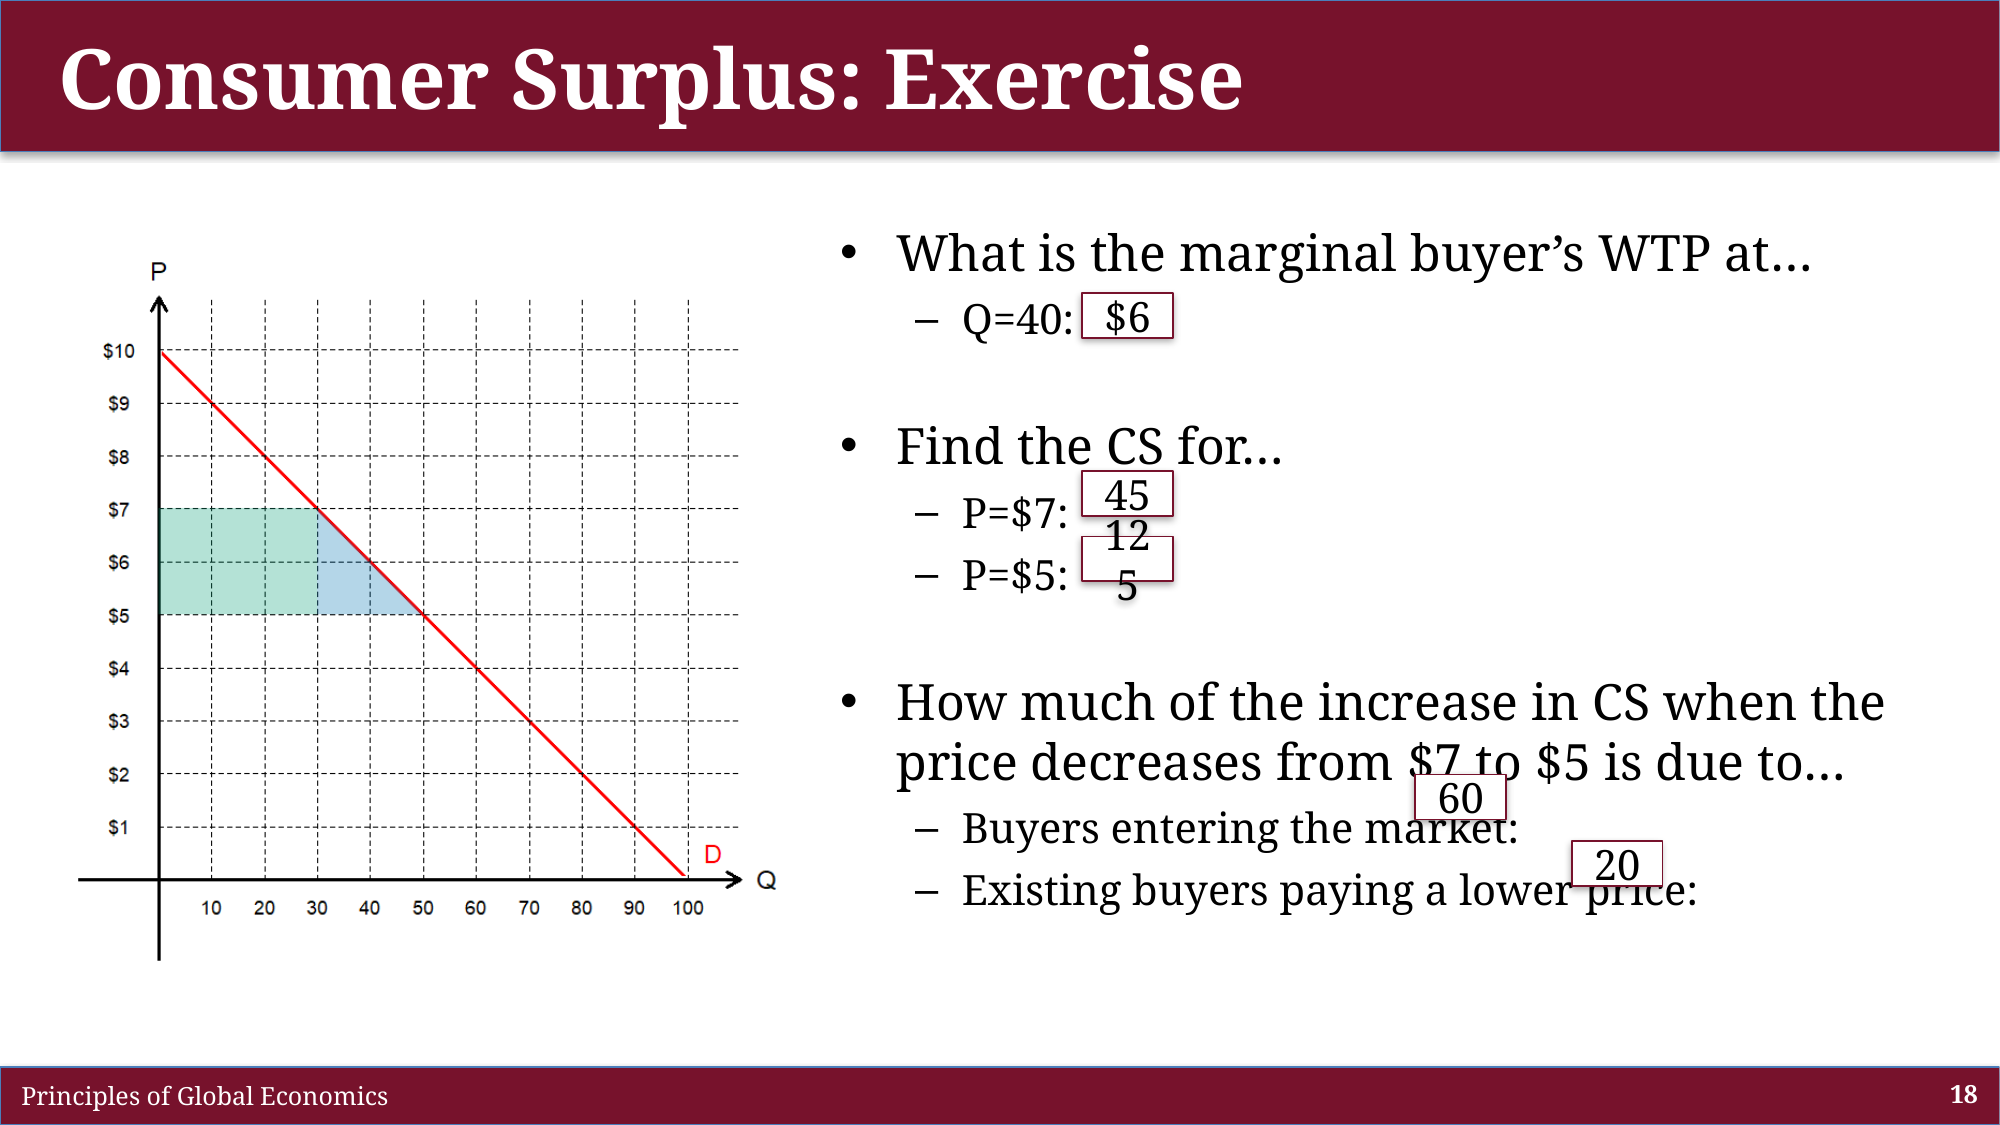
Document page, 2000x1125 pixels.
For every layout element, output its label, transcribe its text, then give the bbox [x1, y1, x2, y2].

text_box [475, 1066, 1649, 1125]
text_box $6 [1081, 292, 1174, 339]
slide_number 18 [1649, 1066, 2000, 1125]
picture [74, 213, 826, 964]
text_box 45 [1081, 470, 1174, 517]
text_box 60 [1414, 774, 1507, 820]
list What is the marginal buyer’s WTP at… Q=40: Find the CS for… P=$7: P=$5: How much of the increase in CS when the price decreases from $7 to $5 is due to… Buyers entering the market: Existing buyers paying a lower price: [825, 213, 1925, 1047]
text_box 125 [1081, 536, 1174, 582]
text_box 20 [1571, 840, 1663, 887]
footer Principles of Global Economics [0, 1066, 475, 1125]
title Consumer Surplus: Exercise [0, 0, 2000, 152]
